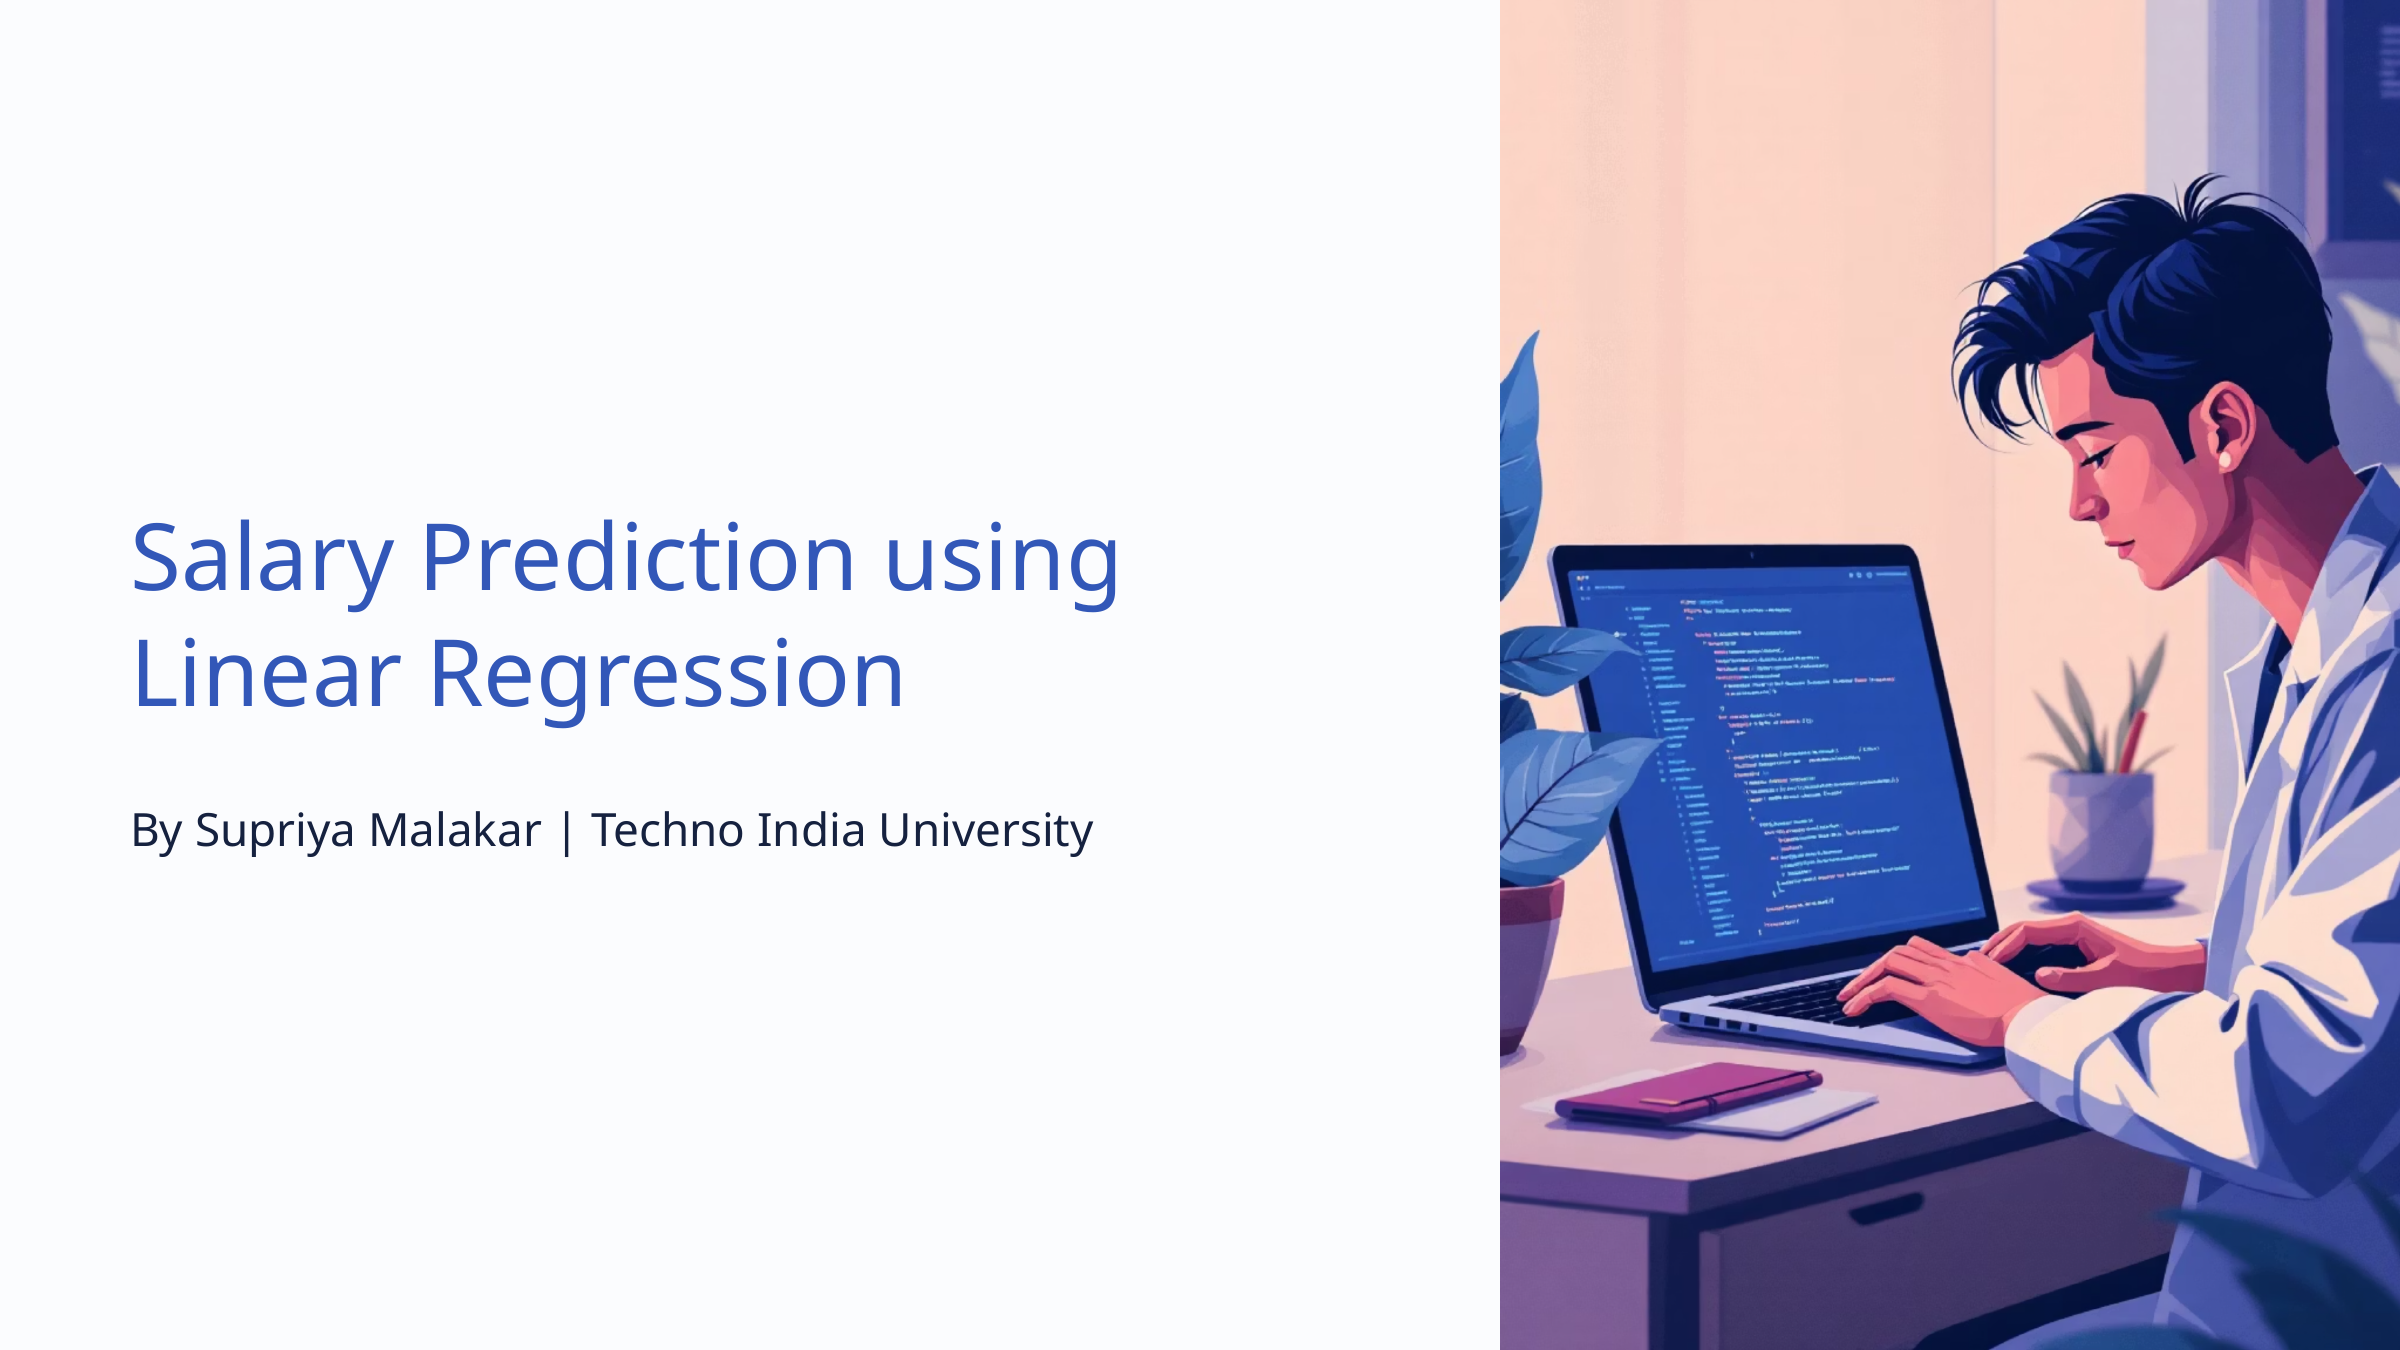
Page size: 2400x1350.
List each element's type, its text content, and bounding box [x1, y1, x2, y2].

text_box Salary Prediction using Linear Regression [130, 493, 1370, 727]
picture [1499, 0, 2400, 1350]
text_box By Supriya Malakar | Techno India University [130, 781, 1370, 857]
